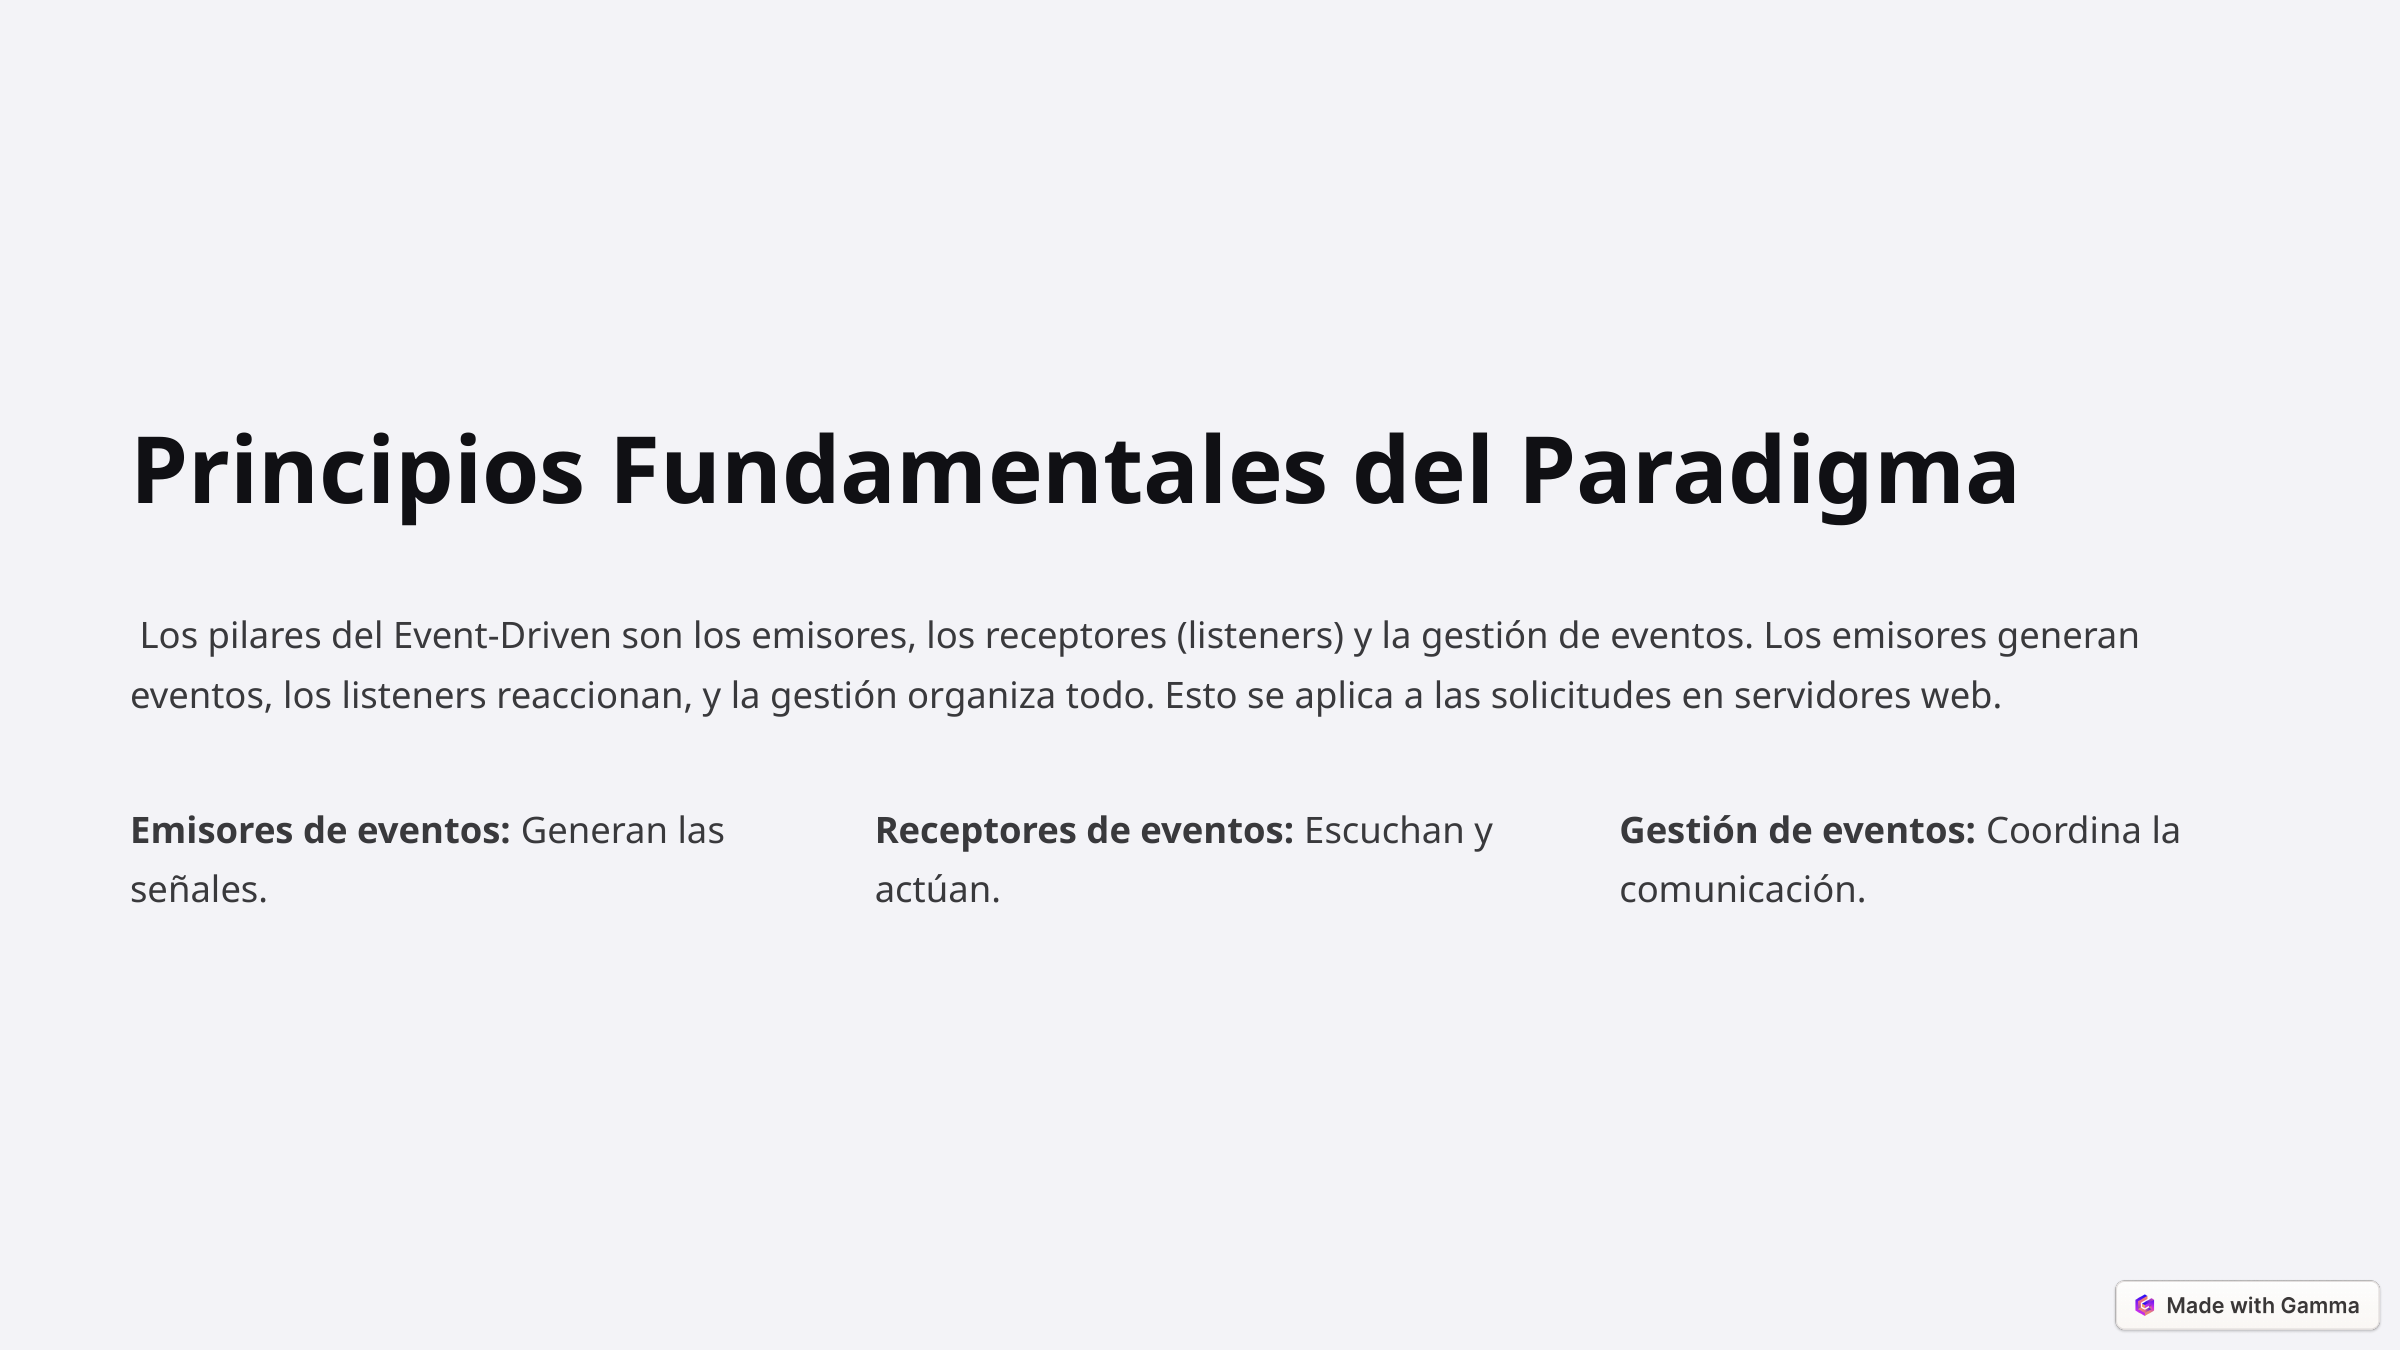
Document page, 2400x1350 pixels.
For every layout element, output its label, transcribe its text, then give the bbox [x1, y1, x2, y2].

text_box Receptores de eventos: Escuchan y actúan. [874, 791, 1528, 911]
text_box Los pilares del Event-Driven son los emisores, los receptores (listeners) y la gestión de eventos. Los emisores generan eventos, los listeners reaccionan, y la gestión organiza todo. Esto se aplica a las solicitudes en servidores web. [130, 596, 2270, 716]
text_box Emisores de eventos: Generan las señales. [130, 791, 783, 911]
text_box Principios Fundamentales del Paradigma [130, 406, 1898, 523]
picture [2106, 1271, 2389, 1339]
text_box Gestión de eventos: Coordina la comunicación. [1619, 791, 2272, 911]
